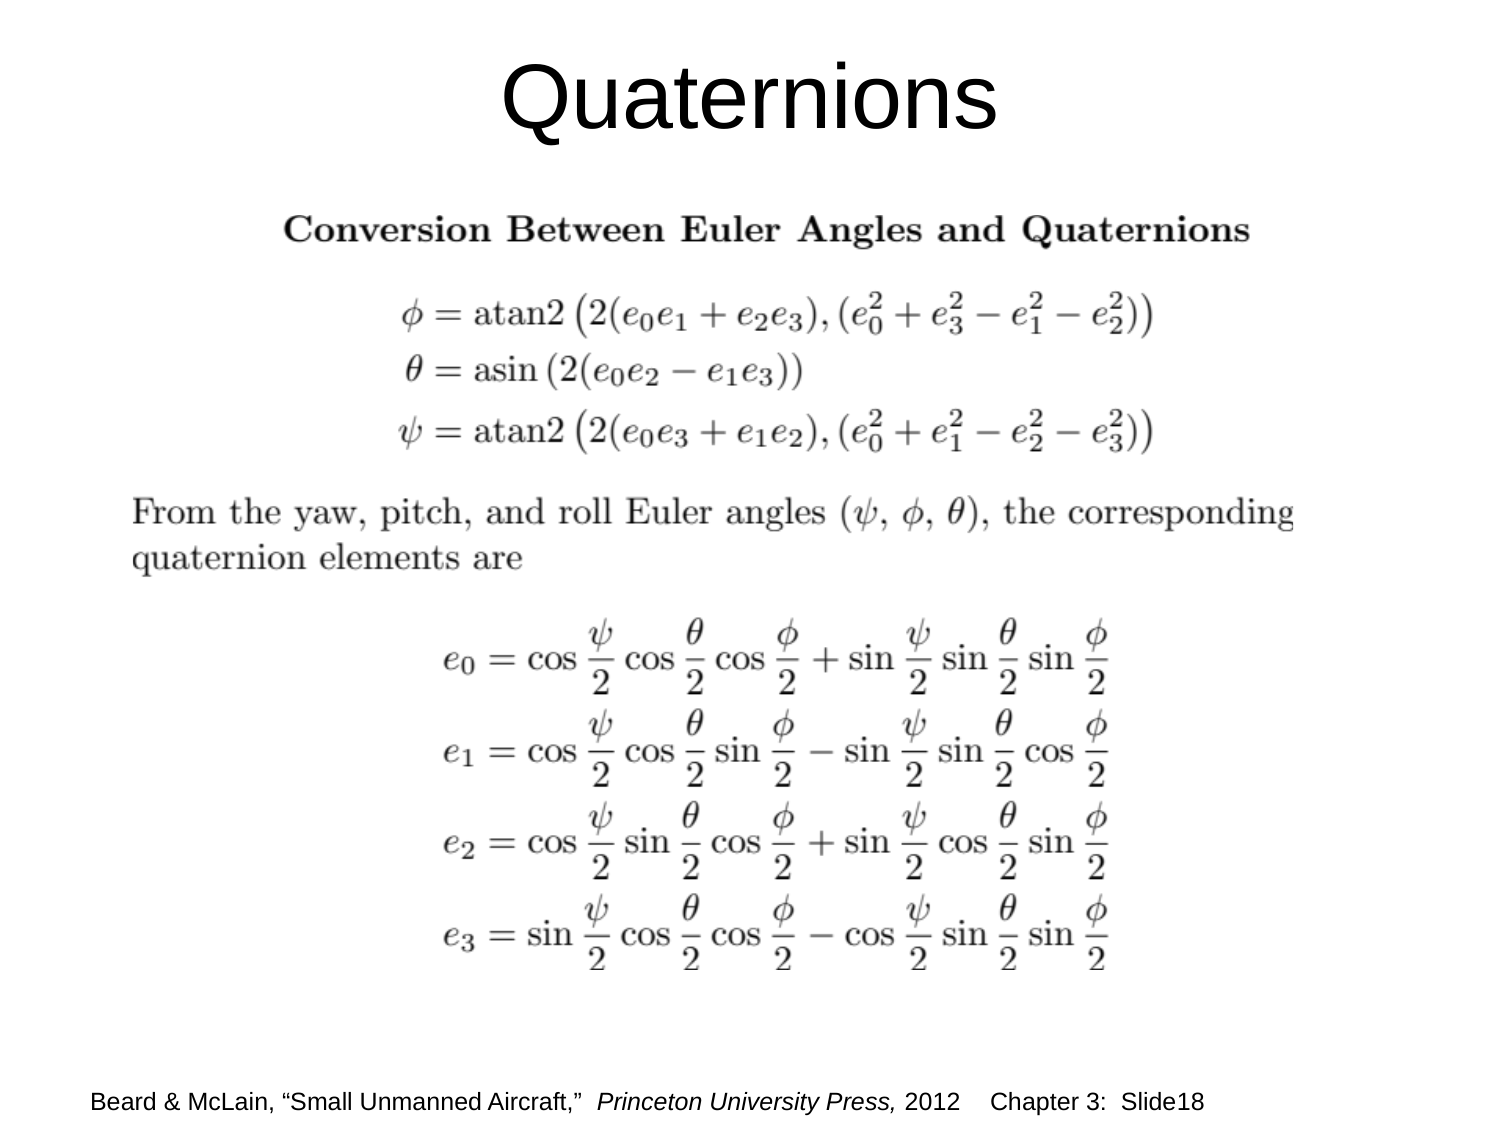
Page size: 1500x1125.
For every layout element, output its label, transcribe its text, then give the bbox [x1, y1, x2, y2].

title Quaternions [74, 28, 1426, 156]
picture [132, 215, 1294, 971]
